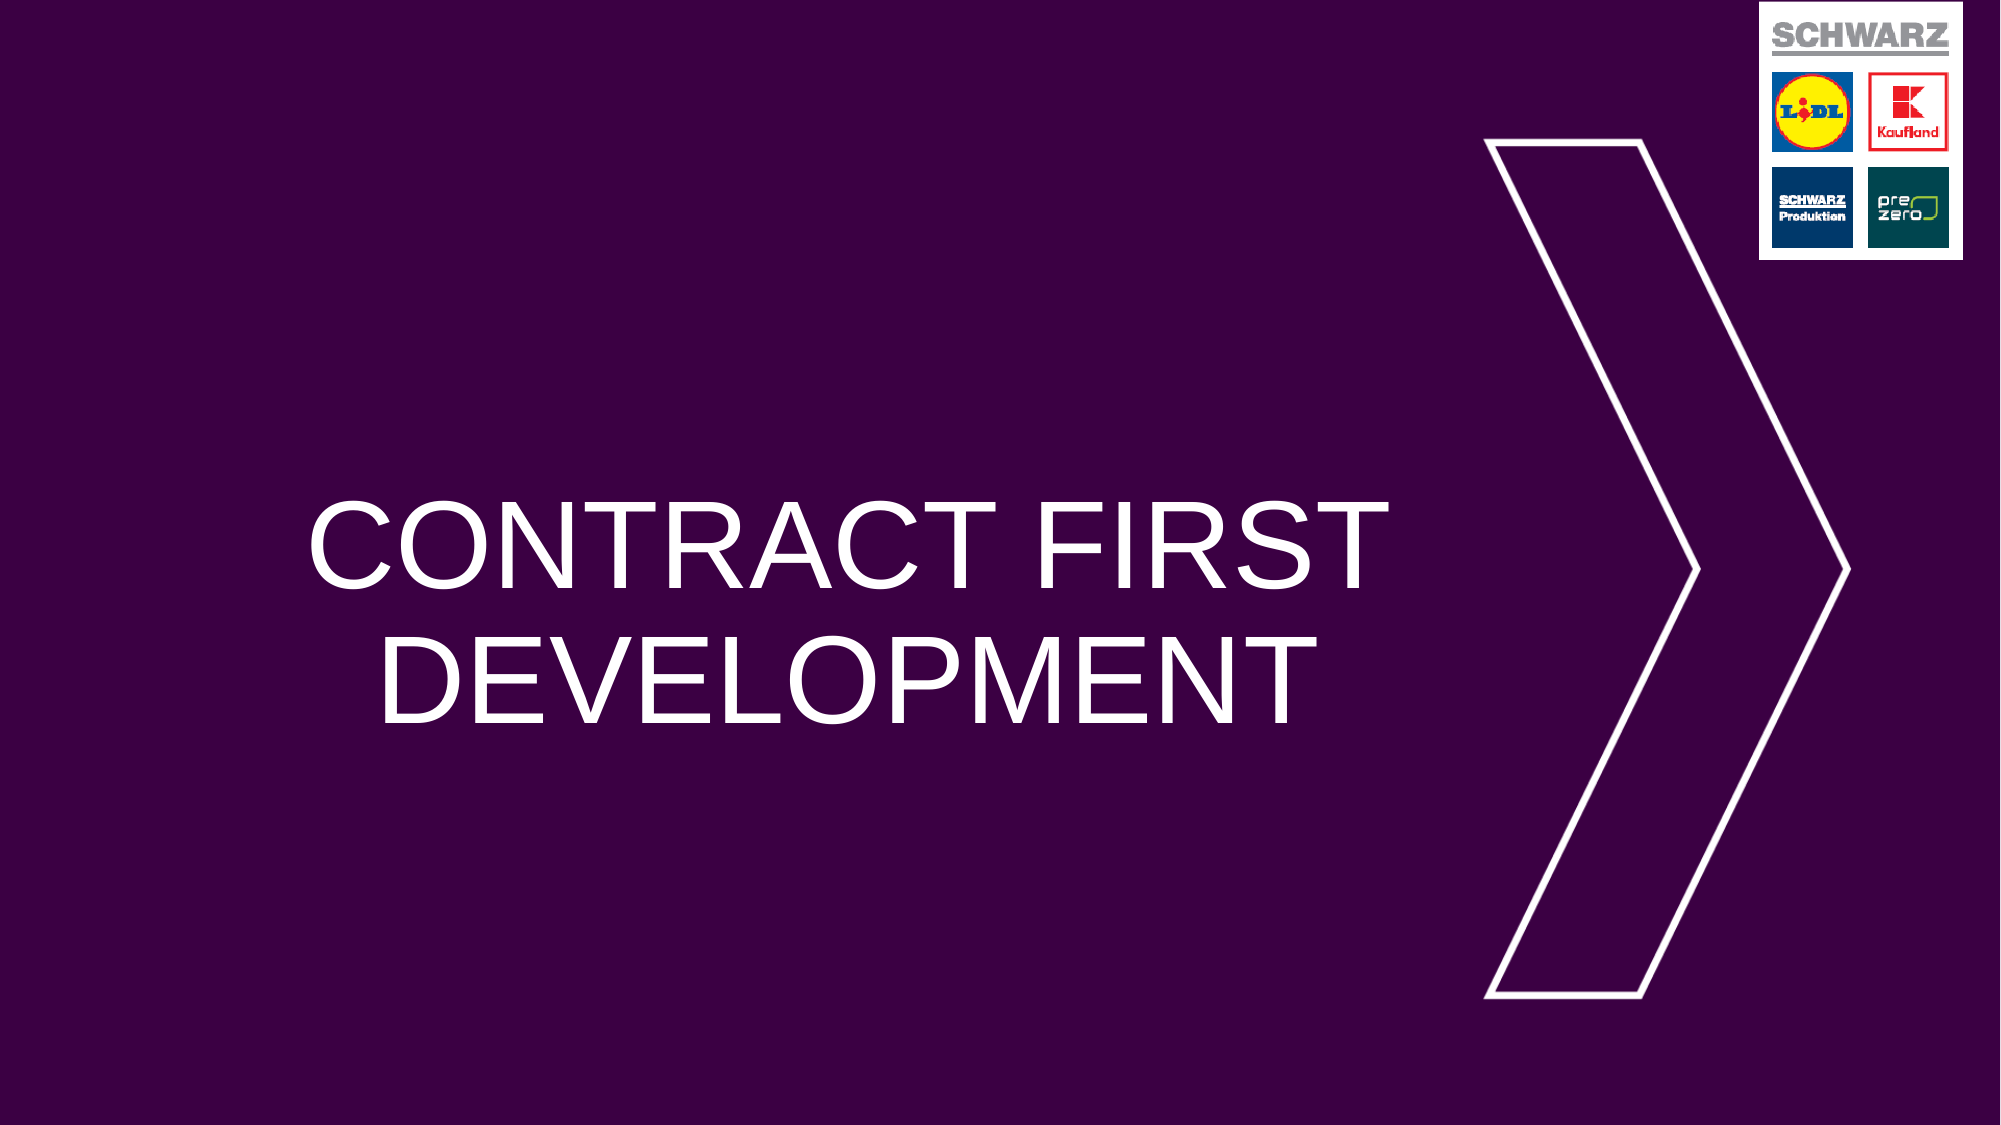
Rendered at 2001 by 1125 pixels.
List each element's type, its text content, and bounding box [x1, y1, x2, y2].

title CONTRACT FIRST DEVELOPMENT [97, 366, 1598, 759]
picture [0, 0, 2001, 1125]
